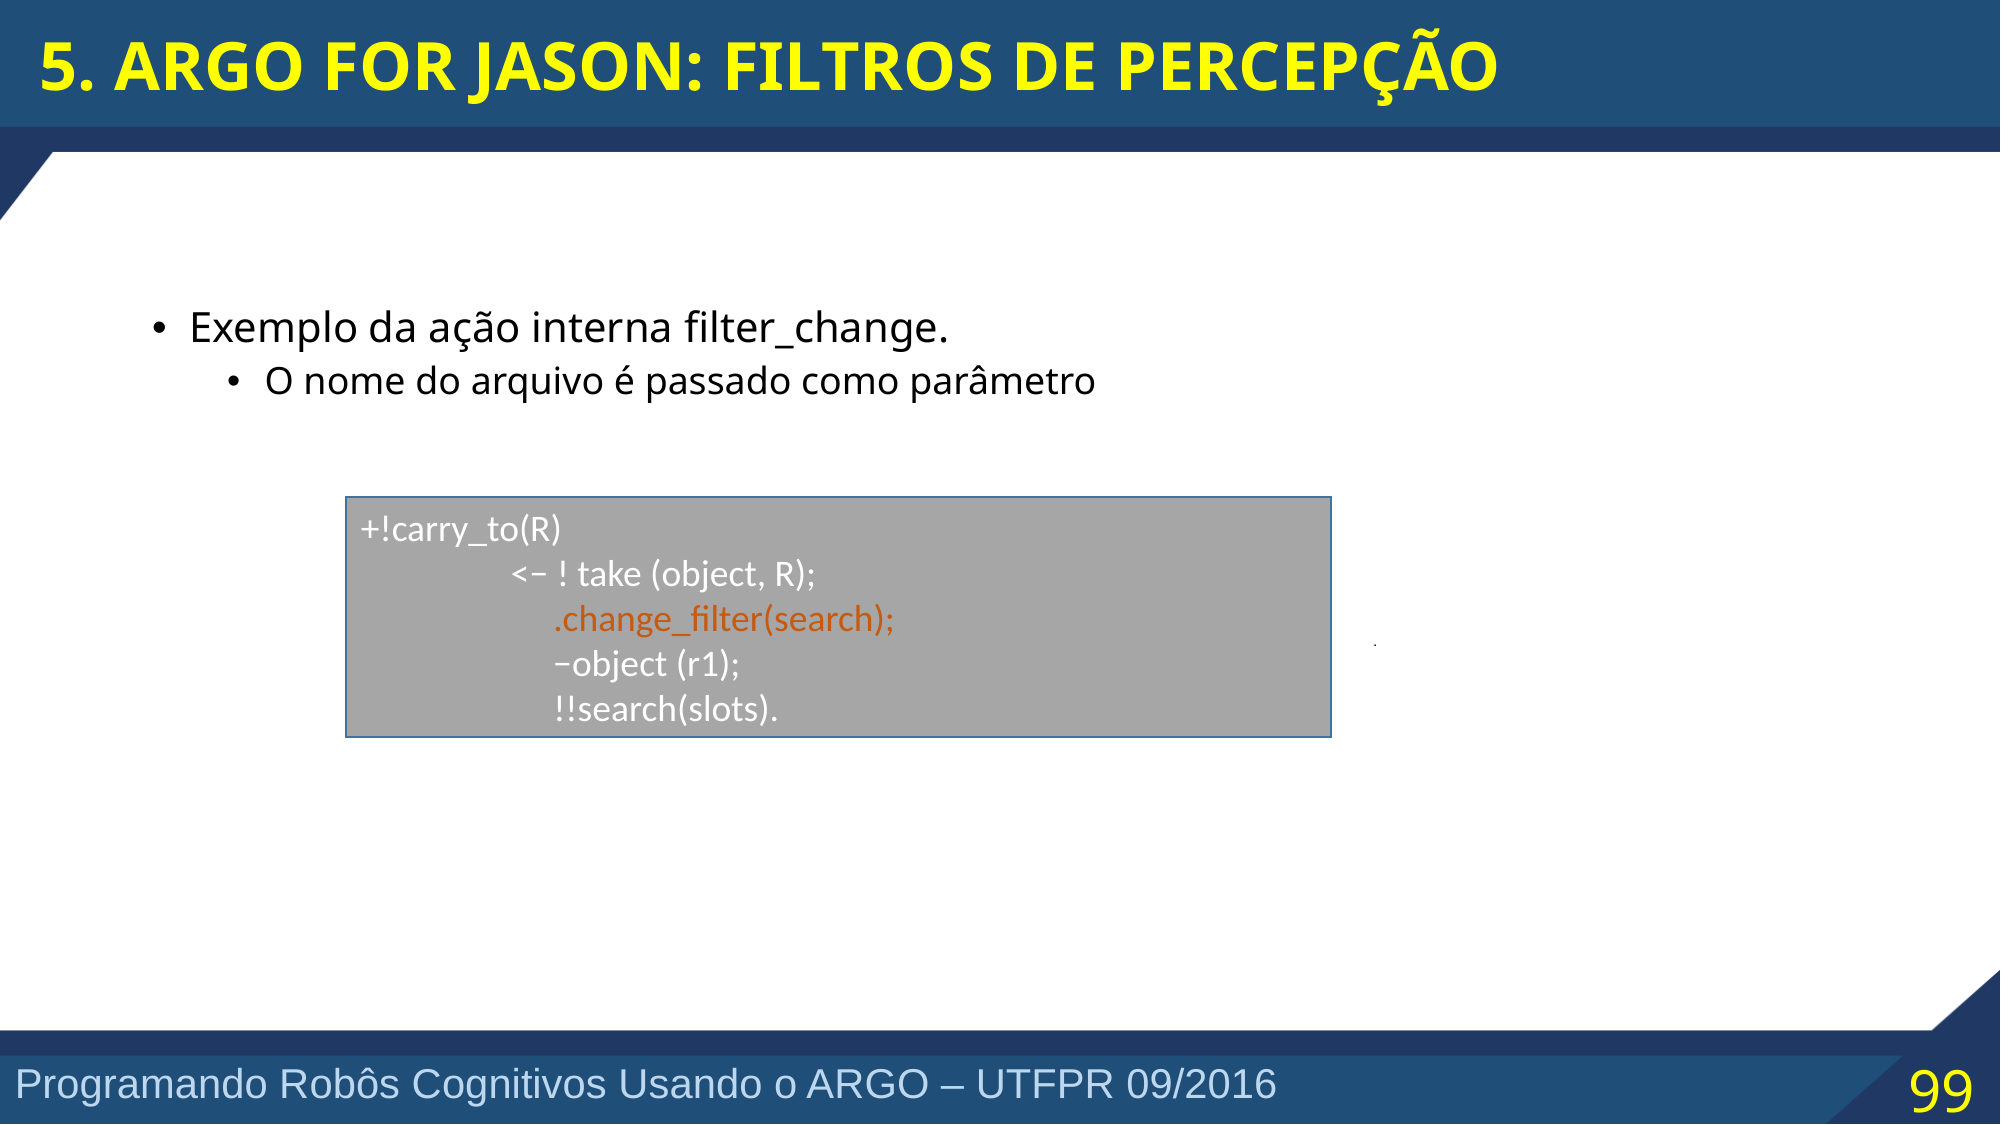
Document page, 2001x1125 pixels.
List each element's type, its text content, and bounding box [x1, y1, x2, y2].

text_box +!carry_to(R) <− ! take (object, R); .change_filter(search); −object (r1); !!search(slots). [345, 496, 1332, 738]
text_box 5. ARGO FOR JASON: FILTROS DE PERCEPÇÃO [24, 16, 2000, 112]
text_box Exemplo da ação interna filter_change. O nome do arquivo é passado como parâmetro [137, 299, 1863, 1014]
picture [0, 0, 2000, 1124]
